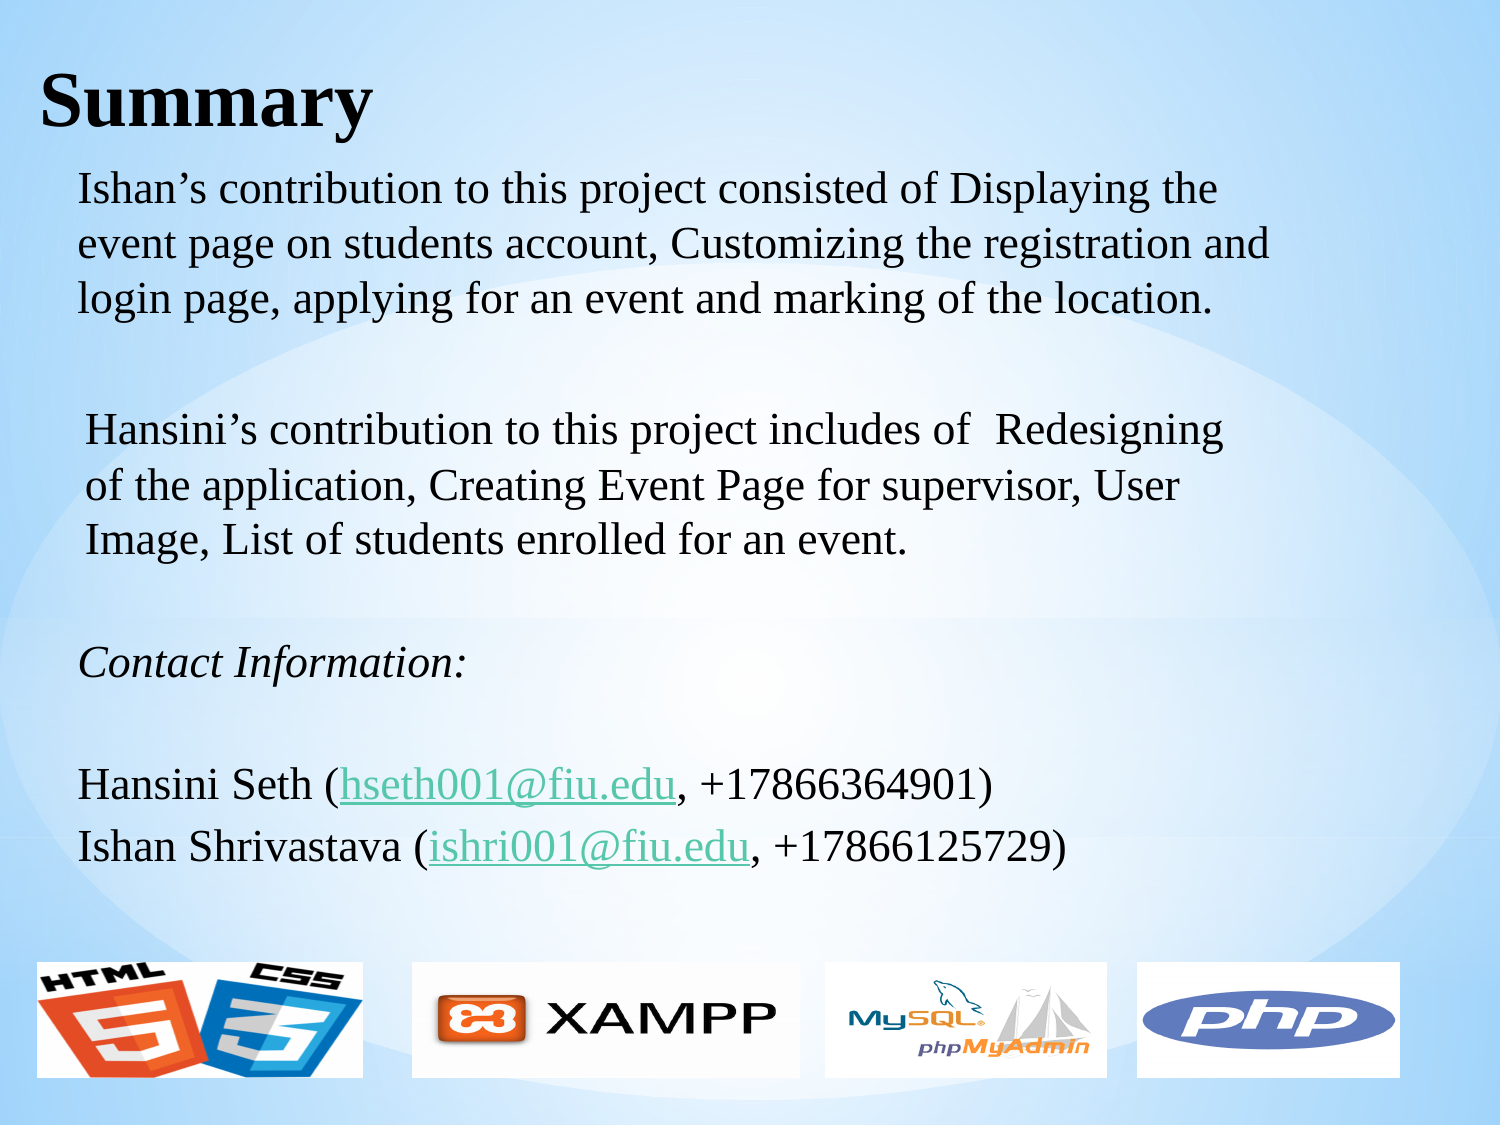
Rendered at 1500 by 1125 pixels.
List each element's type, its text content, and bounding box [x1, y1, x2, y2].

picture [37, 962, 363, 1078]
picture [824, 962, 1107, 1078]
picture [1137, 962, 1401, 1078]
list Ishan’s contribution to this project consisted of Displaying the event page on students account, Customizing the registration and login page, applying for an event and marking of the location. Hansini’s contribution to this project includes of Redesigning of the application, Creating Event Page for supervisor, User Image, List of students enrolled for an event. Contact Information: Hansini Seth (hseth001@fiu.edu, +17866364901) Ishan Shrivastava (ishri001@fiu.edu, +17866125729) [62, 149, 1288, 950]
title Summary [24, 0, 1250, 150]
picture [412, 962, 801, 1078]
